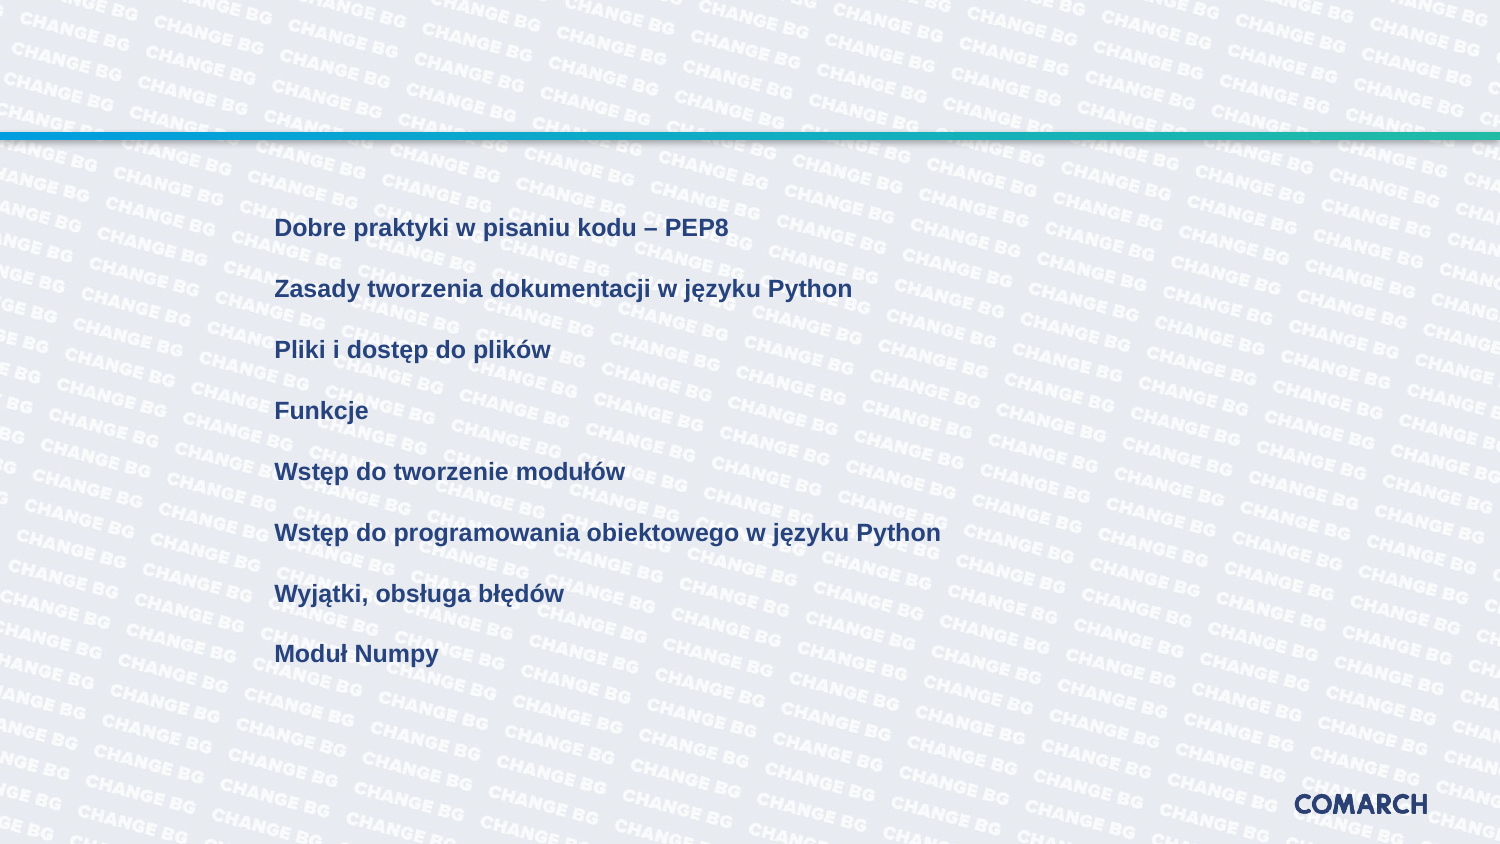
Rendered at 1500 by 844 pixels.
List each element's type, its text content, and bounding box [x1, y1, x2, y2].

picture [1294, 793, 1427, 814]
list Wstęp do programowania obiektowego w języku Python [259, 507, 1425, 554]
list Funkcje [259, 386, 1425, 432]
list Pliki i dostęp do plików [259, 325, 1425, 372]
list Moduł Numpy [259, 629, 1425, 676]
list Zasady tworzenia dokumentacji w języku Python [259, 264, 1425, 311]
list Wstęp do tworzenie modułów [259, 446, 1425, 493]
list Wyjątki, obsługa błędów [259, 568, 1425, 615]
list Dobre praktyki w pisaniu kodu – PEP8 [259, 203, 1425, 250]
